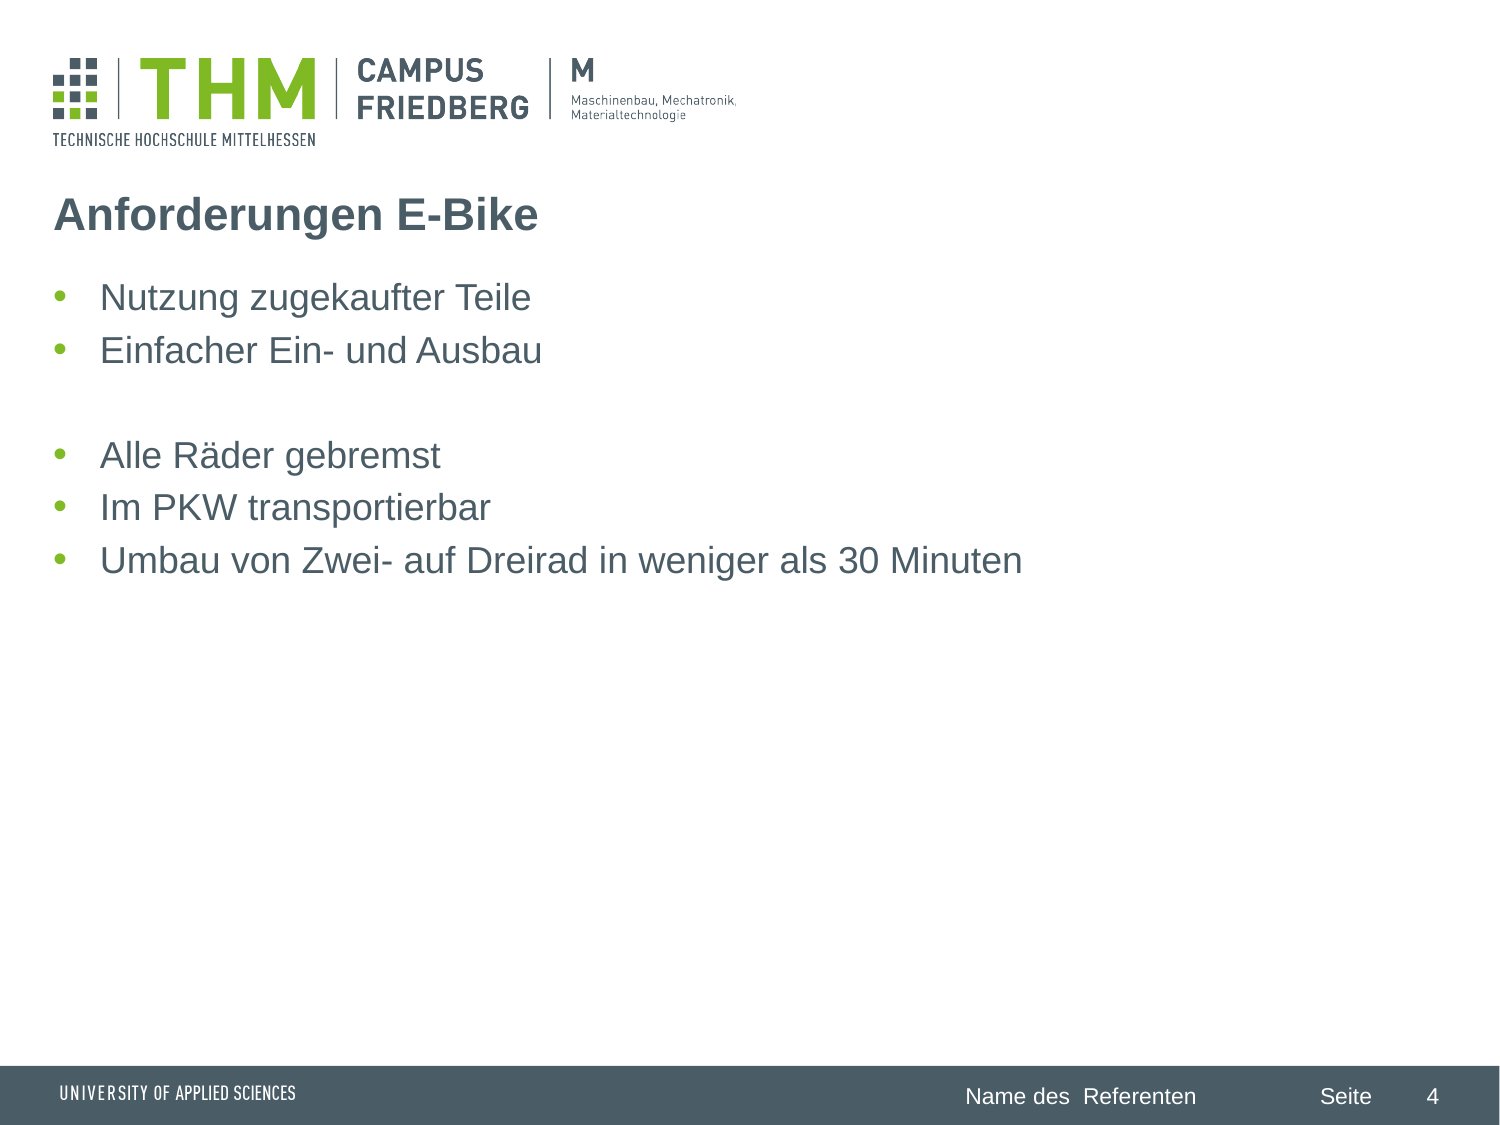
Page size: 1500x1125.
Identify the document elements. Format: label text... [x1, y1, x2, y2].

title Anforderungen E-Bike [53, 177, 1435, 265]
list Nutzung zugekaufter Teile Einfacher Ein- und Ausbau Alle Räder gebremst Im PKW transportierbar Umbau von Zwei- auf Dreirad in weniger als 30 Minuten [53, 265, 1436, 1024]
picture [59, 1082, 296, 1104]
picture [53, 58, 736, 146]
slide_number 4 [1376, 1073, 1455, 1118]
